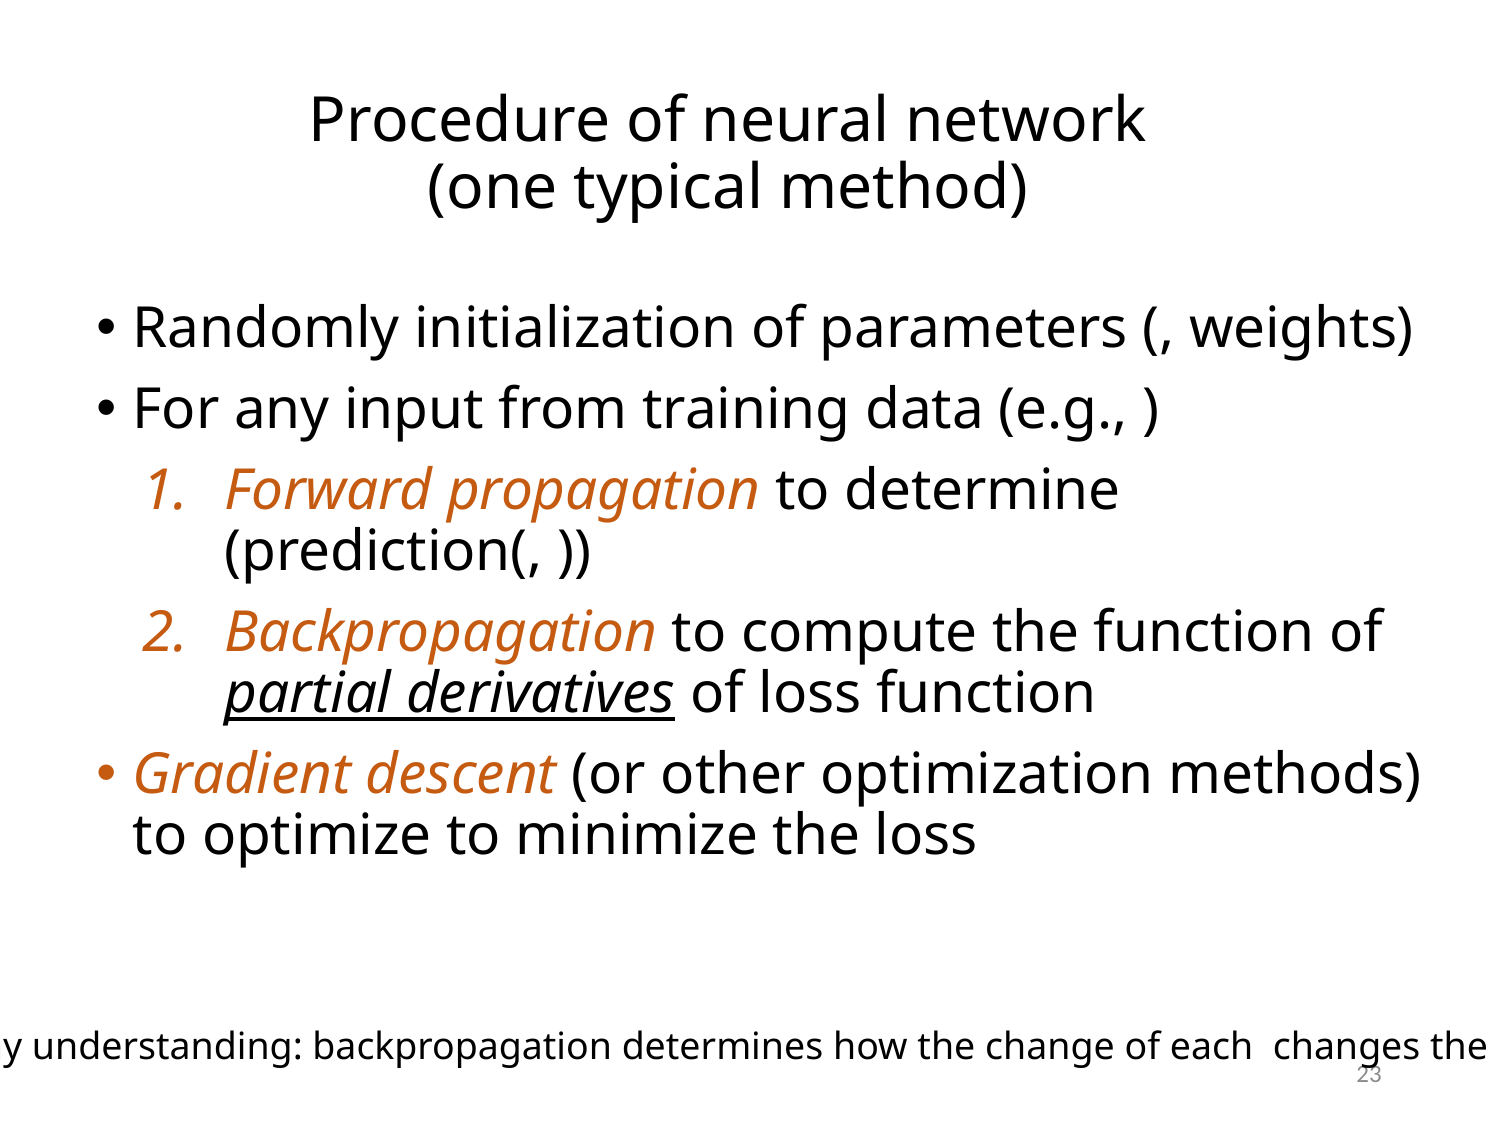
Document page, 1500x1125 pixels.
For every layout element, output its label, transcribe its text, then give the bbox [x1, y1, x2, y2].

title Procedure of neural network (one typical method) [81, 80, 1376, 231]
slide_number 23 [1059, 1042, 1397, 1103]
